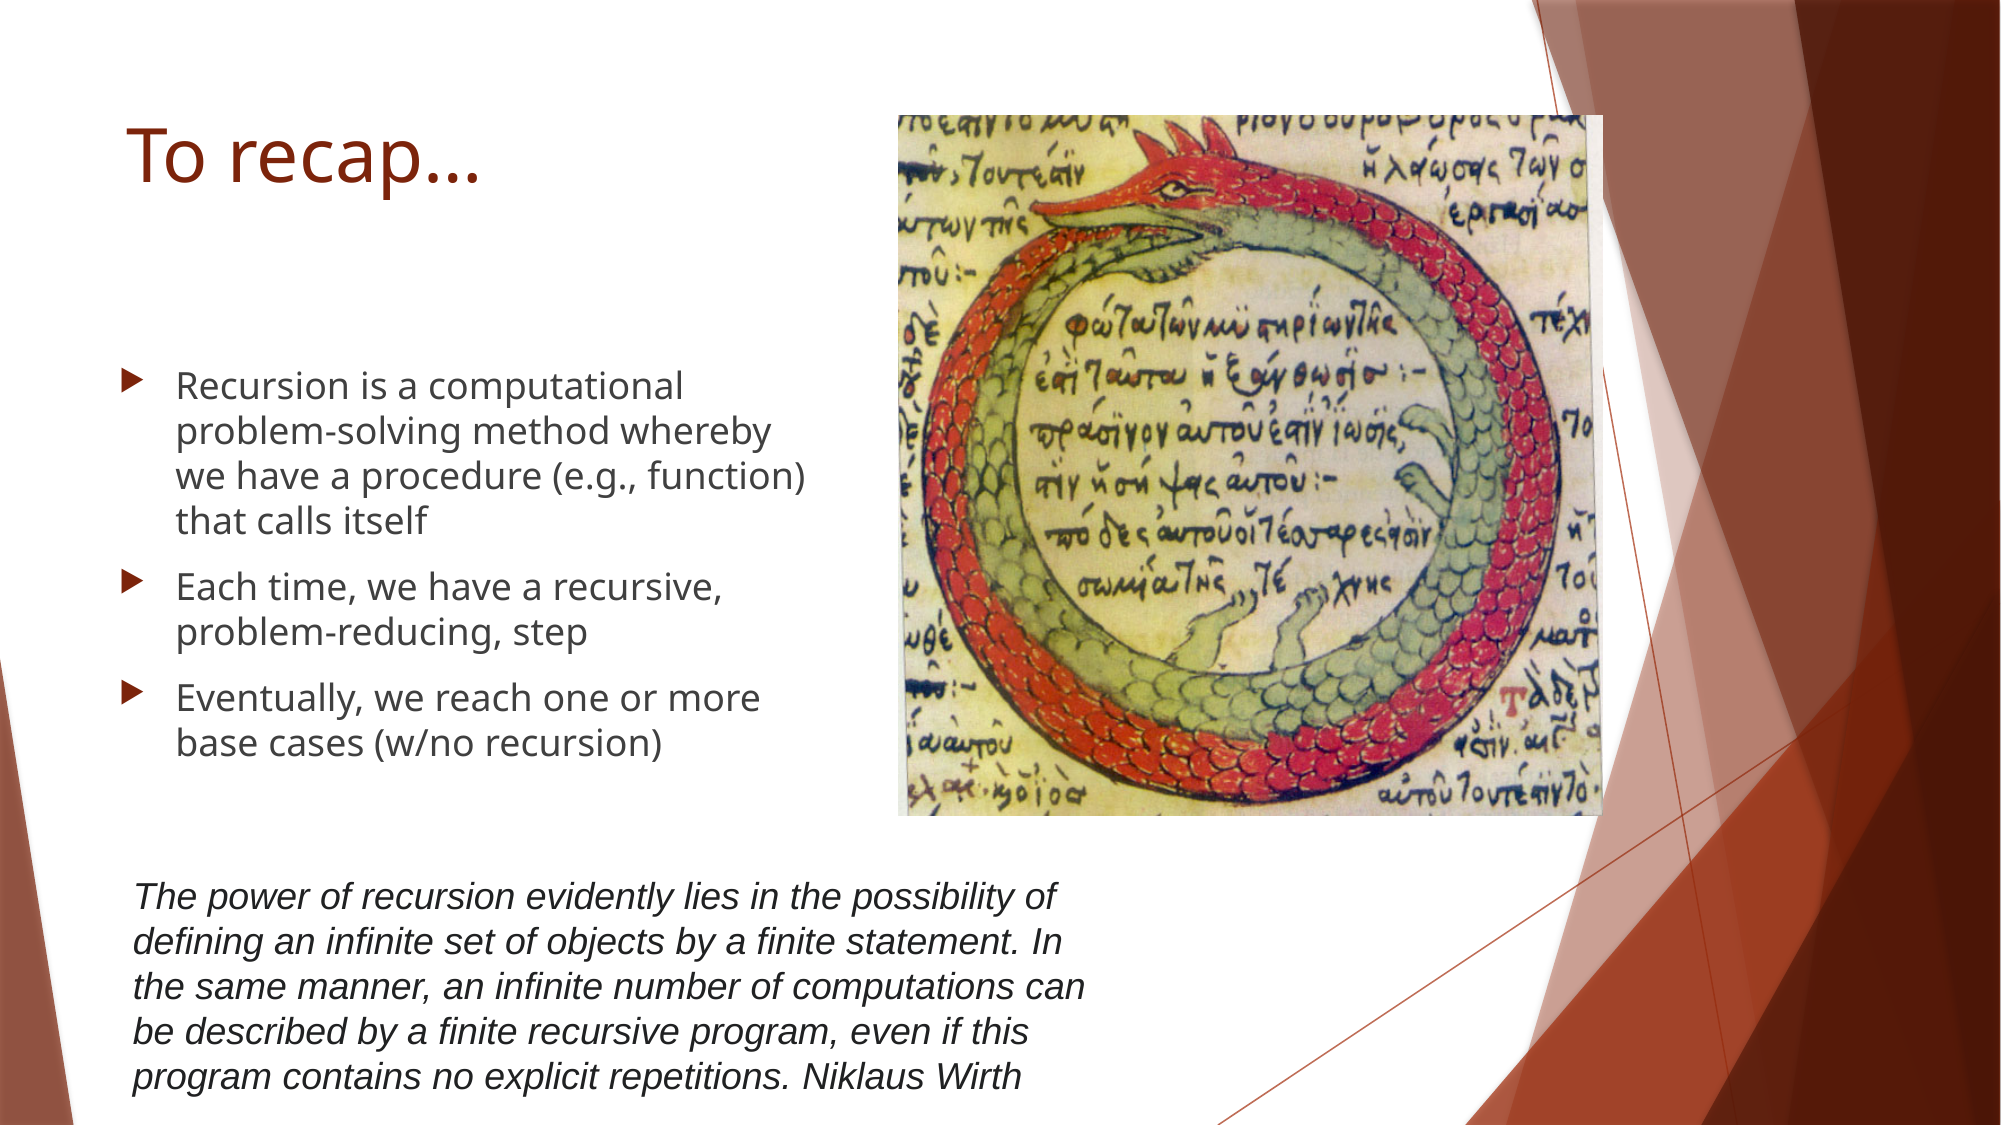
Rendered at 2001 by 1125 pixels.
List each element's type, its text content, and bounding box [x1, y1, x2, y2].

text_box The power of recursion evidently lies in the possibility of defining an infinite set of objects by a finite statement. In the same manner, an infinite number of computations can be described by a finite recursive program, even if this program contains no explicit repetitions. Niklaus Wirth [118, 865, 1119, 1105]
title To recap… [111, 99, 849, 213]
list Recursion is a computational problem-solving method whereby we have a procedure (e.g., function) that calls itself Each time, we have a recursive, problem-reducing, step Eventually, we reach one or more base cases (w/no recursion) [104, 354, 825, 796]
picture [897, 115, 1603, 816]
